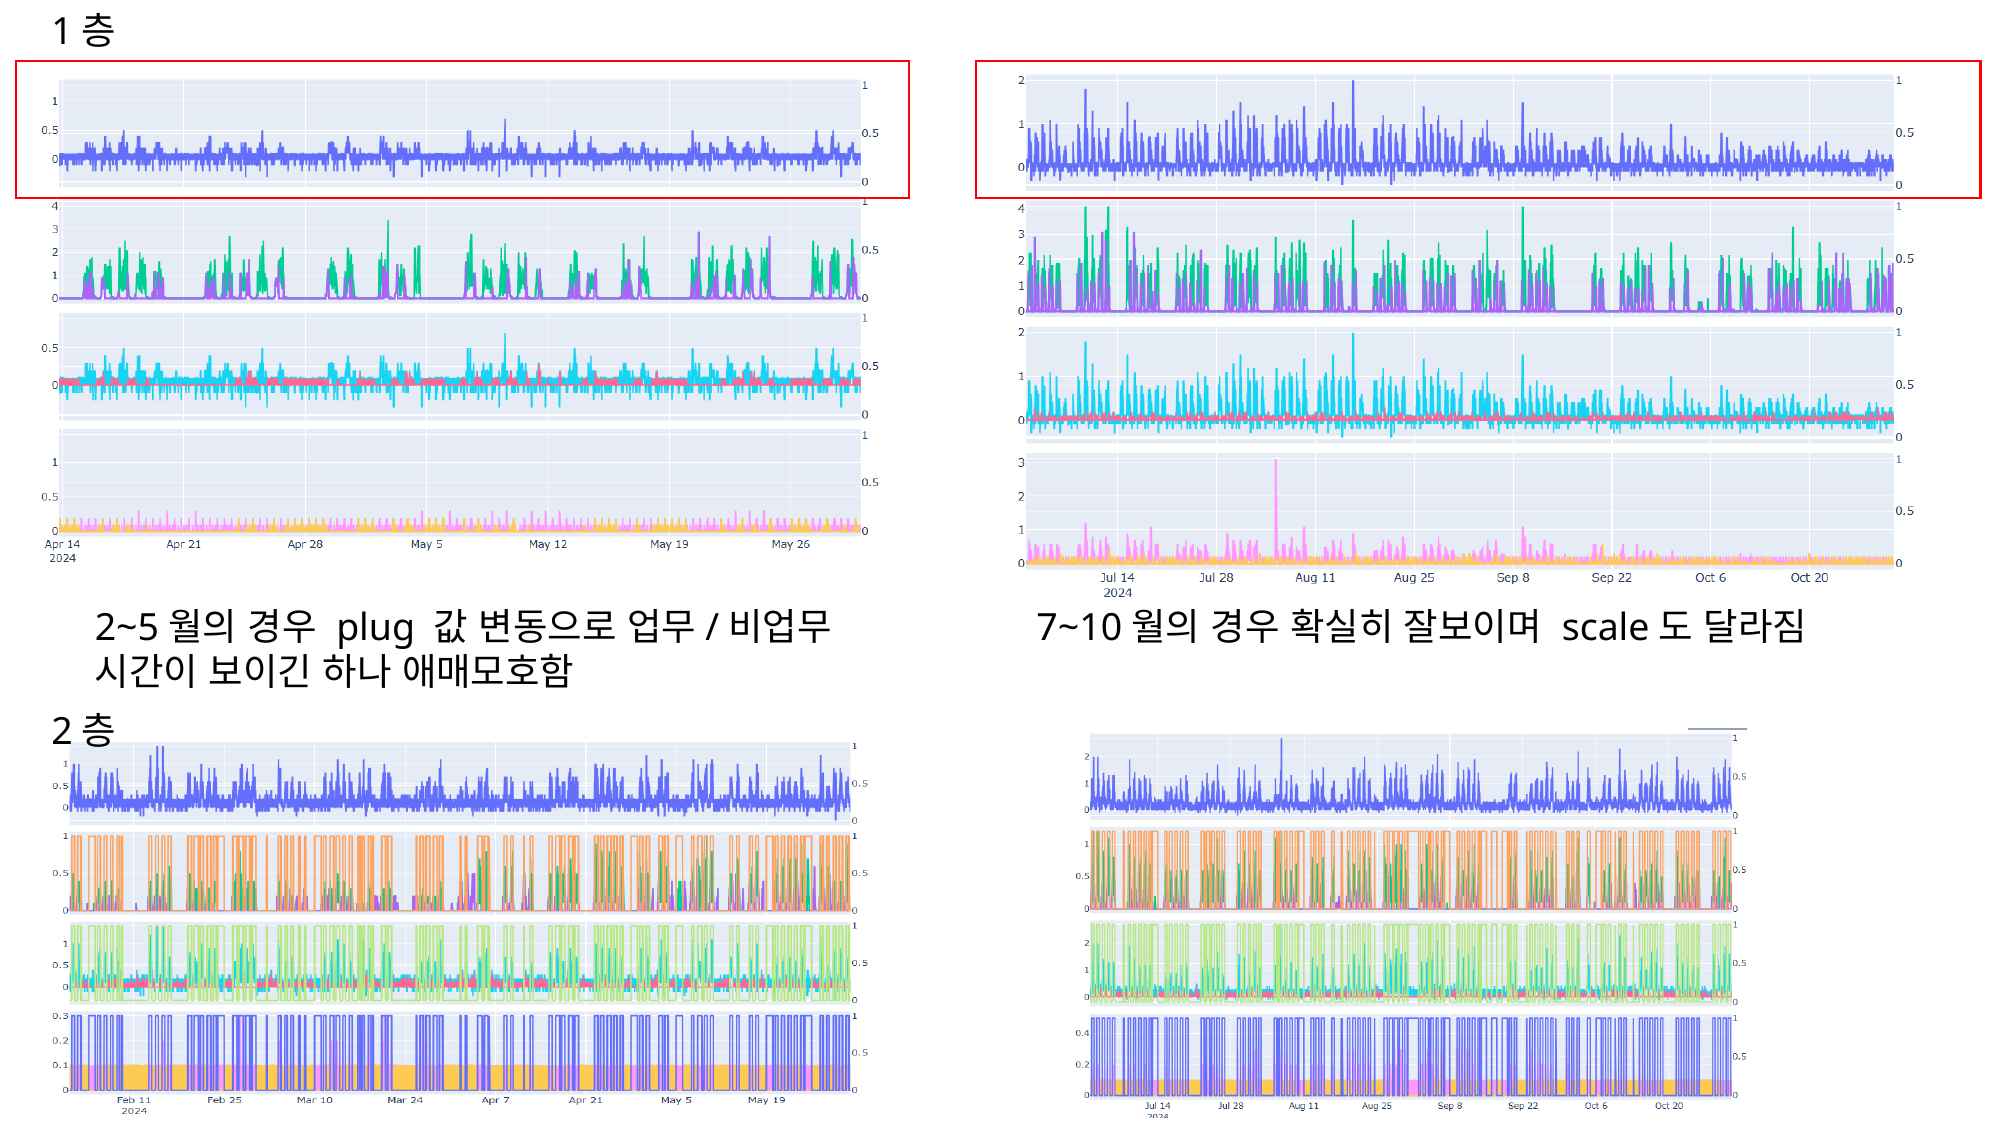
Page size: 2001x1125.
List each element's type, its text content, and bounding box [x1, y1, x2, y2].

text_box 7~10월의 경우 확실히 잘보이며 scale도 달라짐 [1021, 600, 1911, 656]
text_box [15, 60, 910, 199]
text_box 1층 [36, 0, 145, 60]
picture [1001, 61, 1931, 600]
picture [44, 730, 879, 1118]
picture [1071, 728, 1747, 1118]
text_box 2~5월의 경우 plug 값 변동으로 업무/비업무 시간이 보이긴 하나 애매모호함 [80, 595, 899, 701]
text_box 2층 [36, 699, 145, 760]
picture [36, 61, 879, 568]
text_box [975, 60, 1982, 199]
